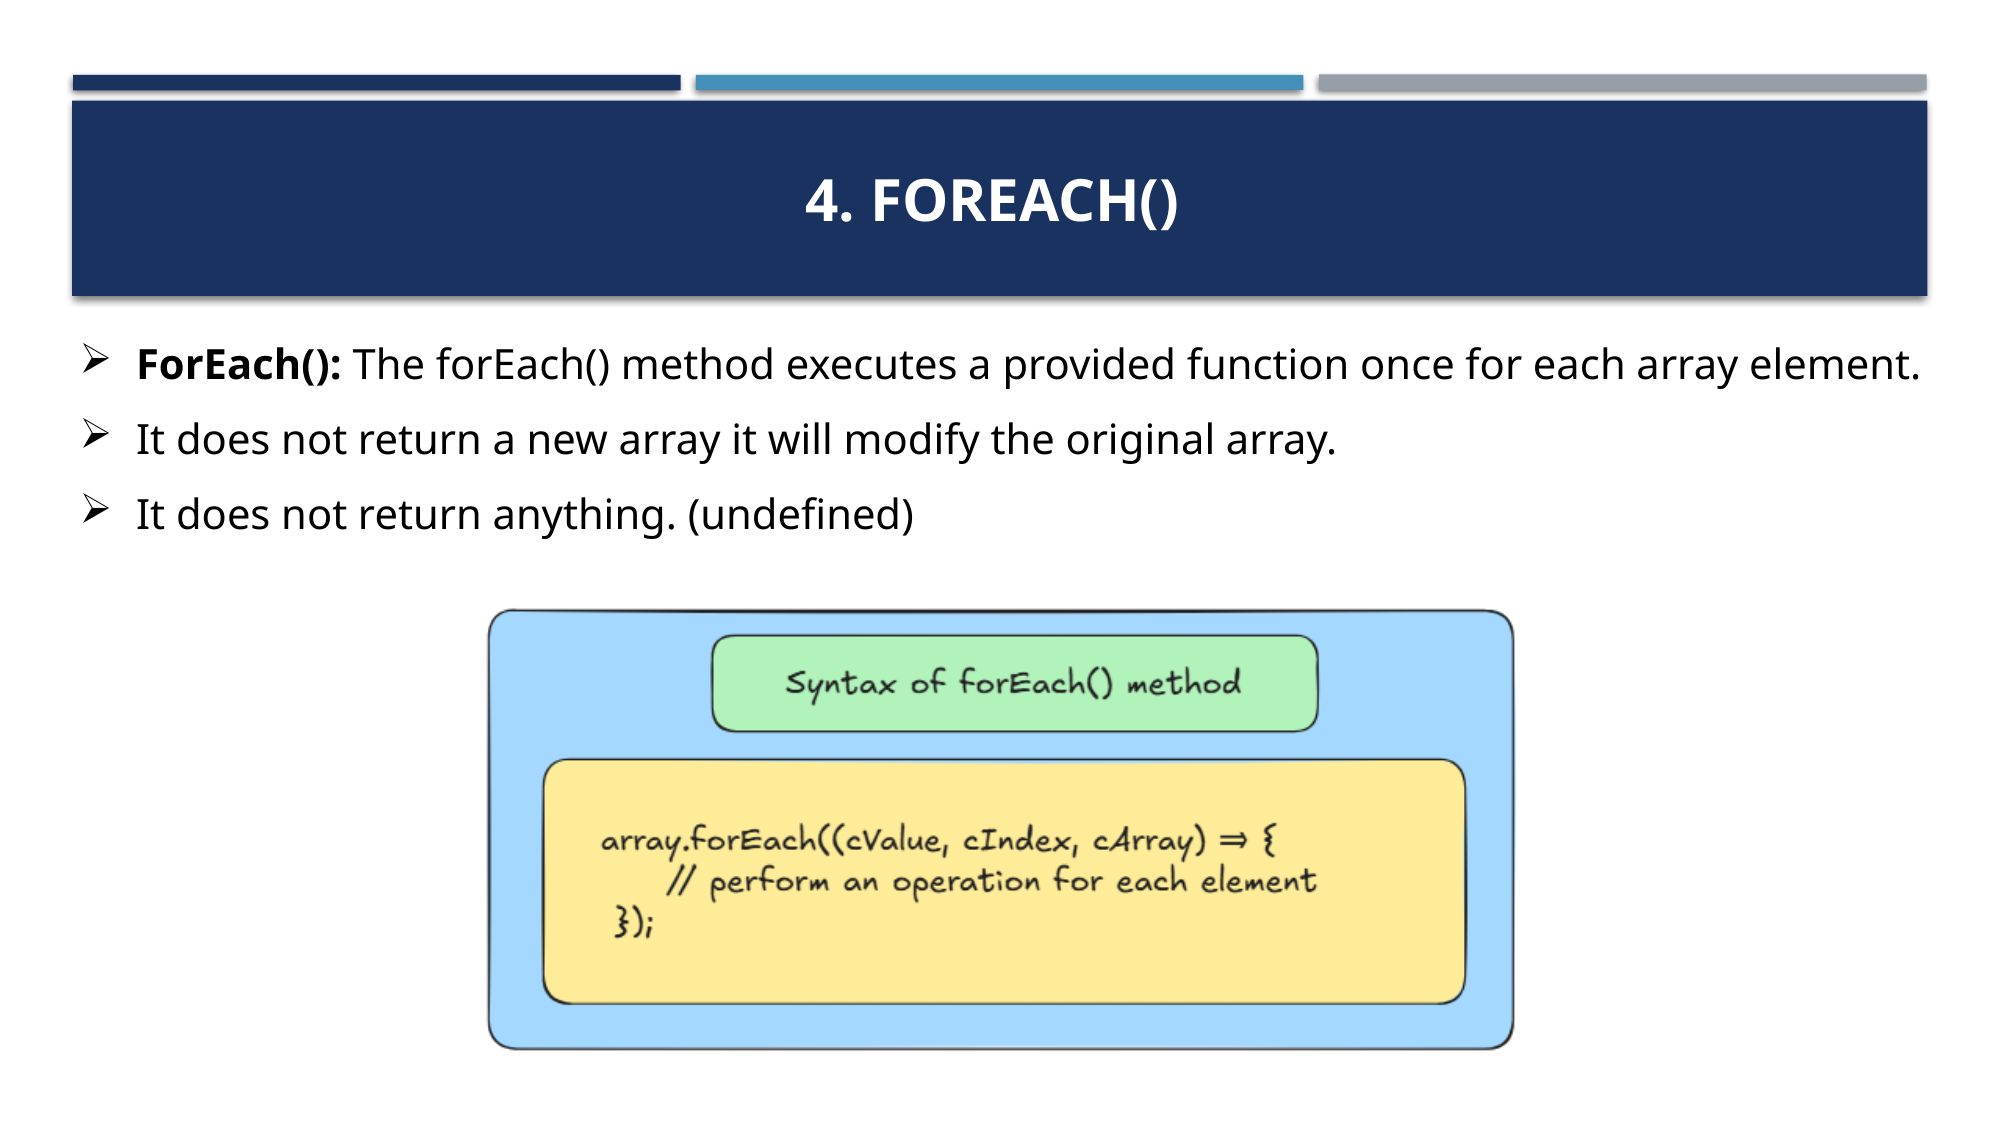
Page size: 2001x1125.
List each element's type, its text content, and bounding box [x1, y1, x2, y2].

text_box ForEach(): The forEach() method executes a provided function once for each array element. It does not return a new array it will modify the original array. It does not return anything. (undefined) [64, 305, 1952, 546]
picture [475, 596, 1524, 1060]
title 4. foreach() [95, 115, 1905, 282]
